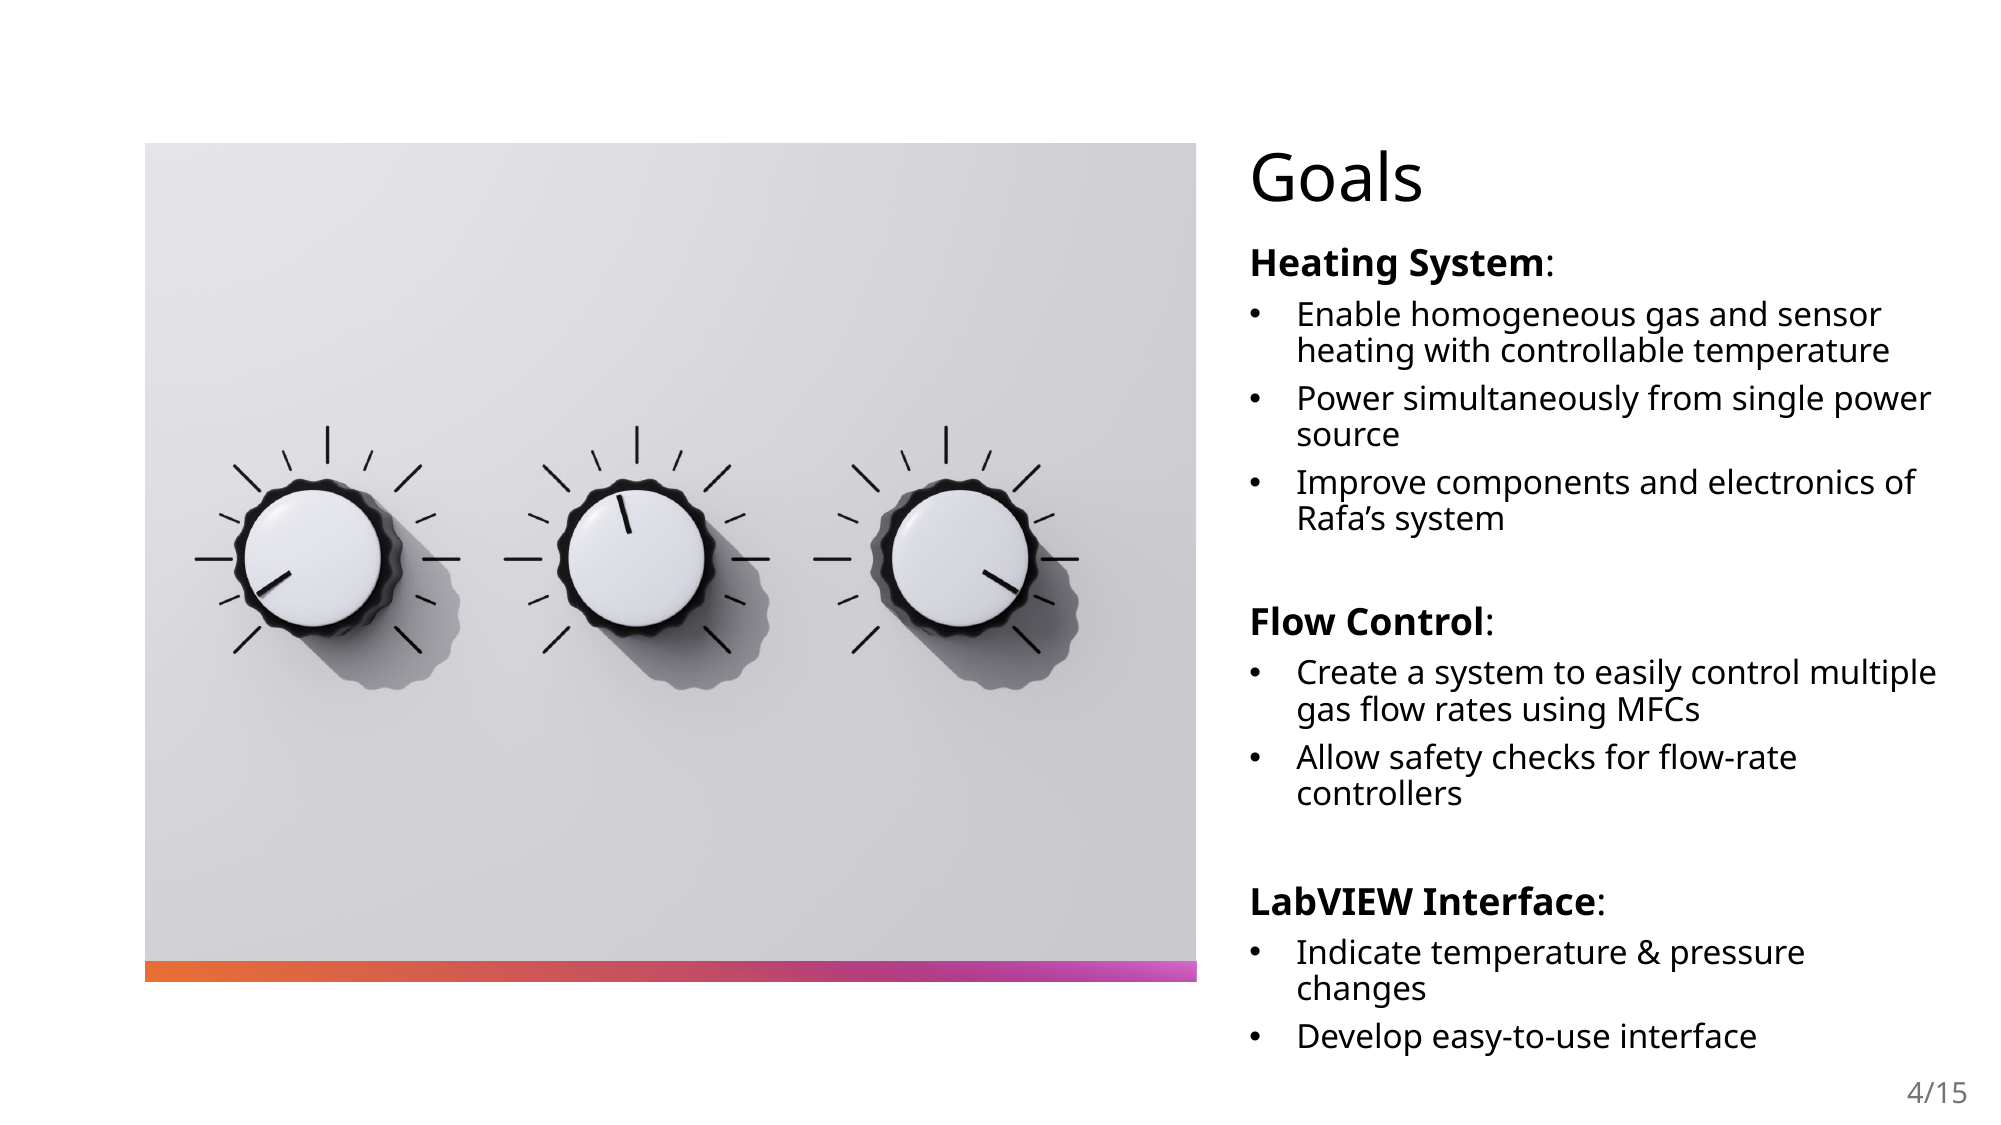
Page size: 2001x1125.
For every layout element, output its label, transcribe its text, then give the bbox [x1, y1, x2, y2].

title Goals [1234, 121, 1855, 224]
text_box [144, 960, 1197, 982]
text_box Heating System: Enable homogeneous gas and sensor heating with controllable temperature Power simultaneously from single power source Improve components and electronics of Rafa’s system Flow Control: Create a system to easily control multiple gas flow rates using MFCs Allow safety checks for flow-rate controllers LabVIEW Interface: Indicate temperature & pressure changes Develop easy-to-use interface [1234, 236, 1958, 977]
picture [144, 143, 1197, 960]
